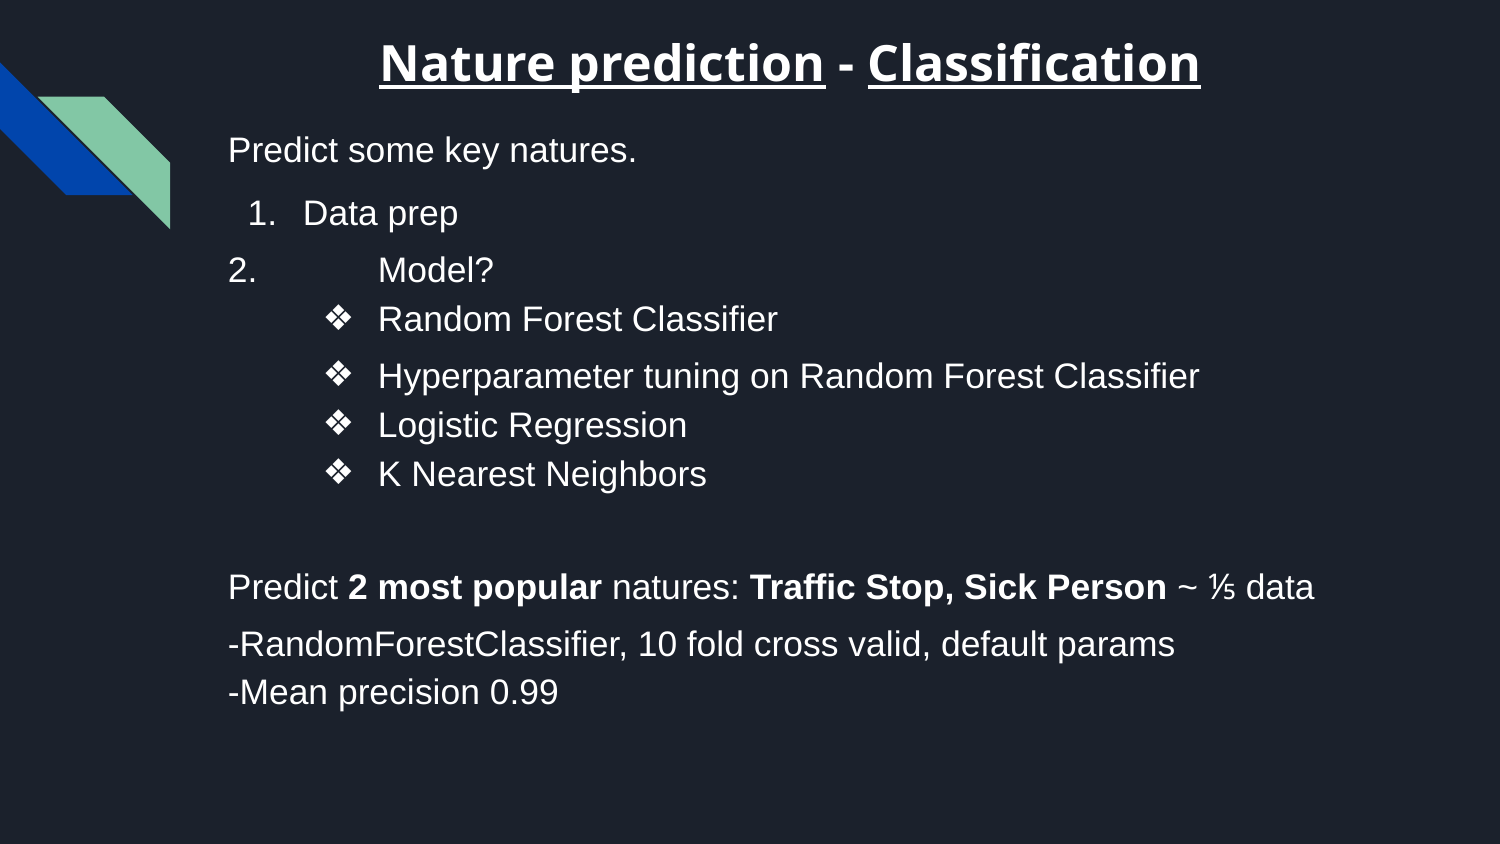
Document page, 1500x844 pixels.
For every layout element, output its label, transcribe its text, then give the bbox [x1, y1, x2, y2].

title Nature prediction - Classification [212, 15, 1368, 106]
list Predict some key natures. Data prep 2. Model? Random Forest Classifier Hyperparameter tuning on Random Forest Classifier Logistic Regression K Nearest Neighbors Predict 2 most popular natures: Traffic Stop, Sick Person ~ ⅕ data -RandomForestClassifier, 10 fold cross valid, default params -Mean precision 0.99 [212, 106, 1368, 807]
